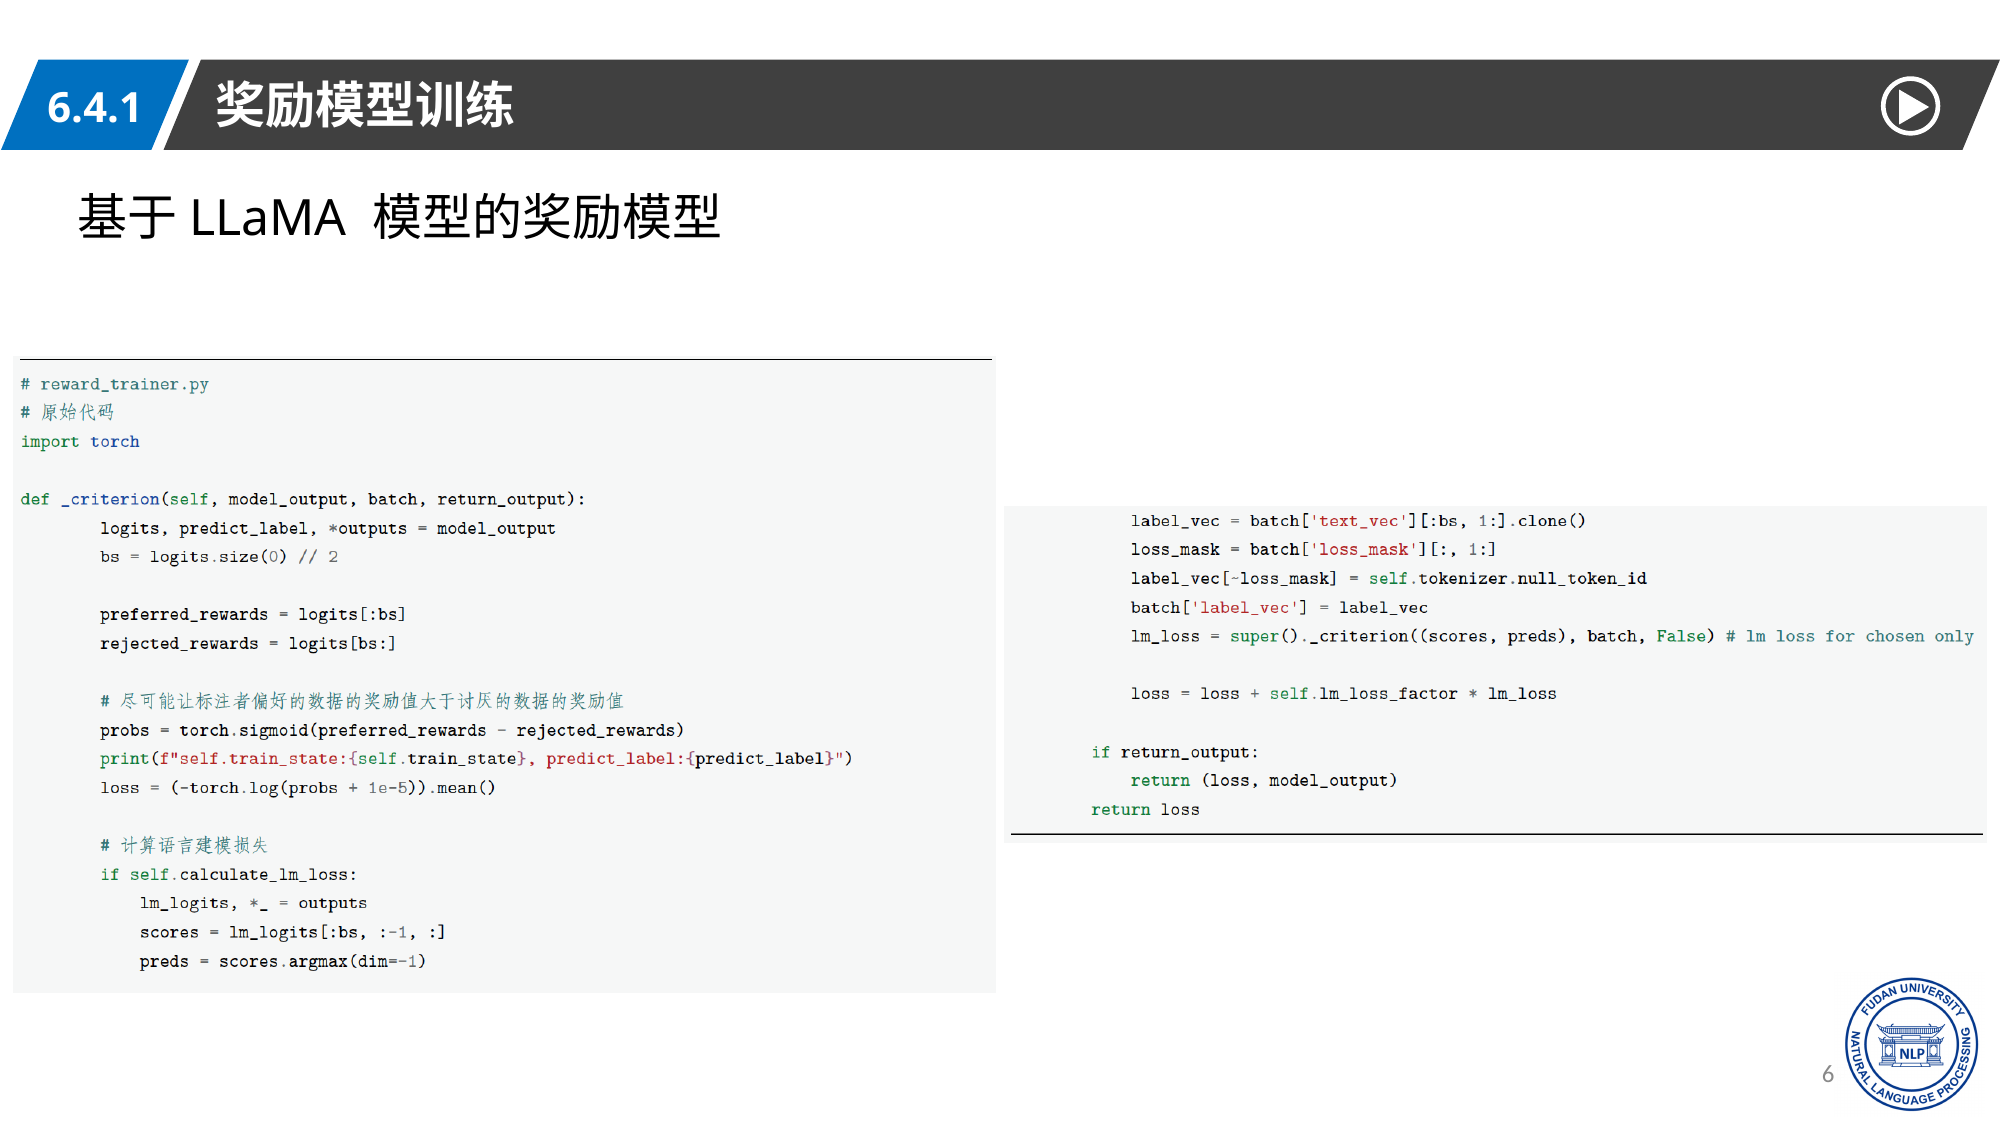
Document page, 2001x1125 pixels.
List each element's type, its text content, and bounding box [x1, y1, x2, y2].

picture [1003, 506, 1988, 843]
text_box [32, 59, 189, 120]
picture [12, 356, 997, 993]
text_box [163, 59, 2000, 150]
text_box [1883, 78, 1939, 134]
text_box 6.4.1 [26, 73, 164, 138]
slide_number 69 [1412, 1042, 1863, 1103]
text_box 奖励模型训练 [200, 66, 531, 142]
picture [1834, 972, 1985, 1117]
text_box 基于LLaMA 模型的奖励模型 [62, 163, 1930, 254]
text_box [1, 89, 157, 150]
